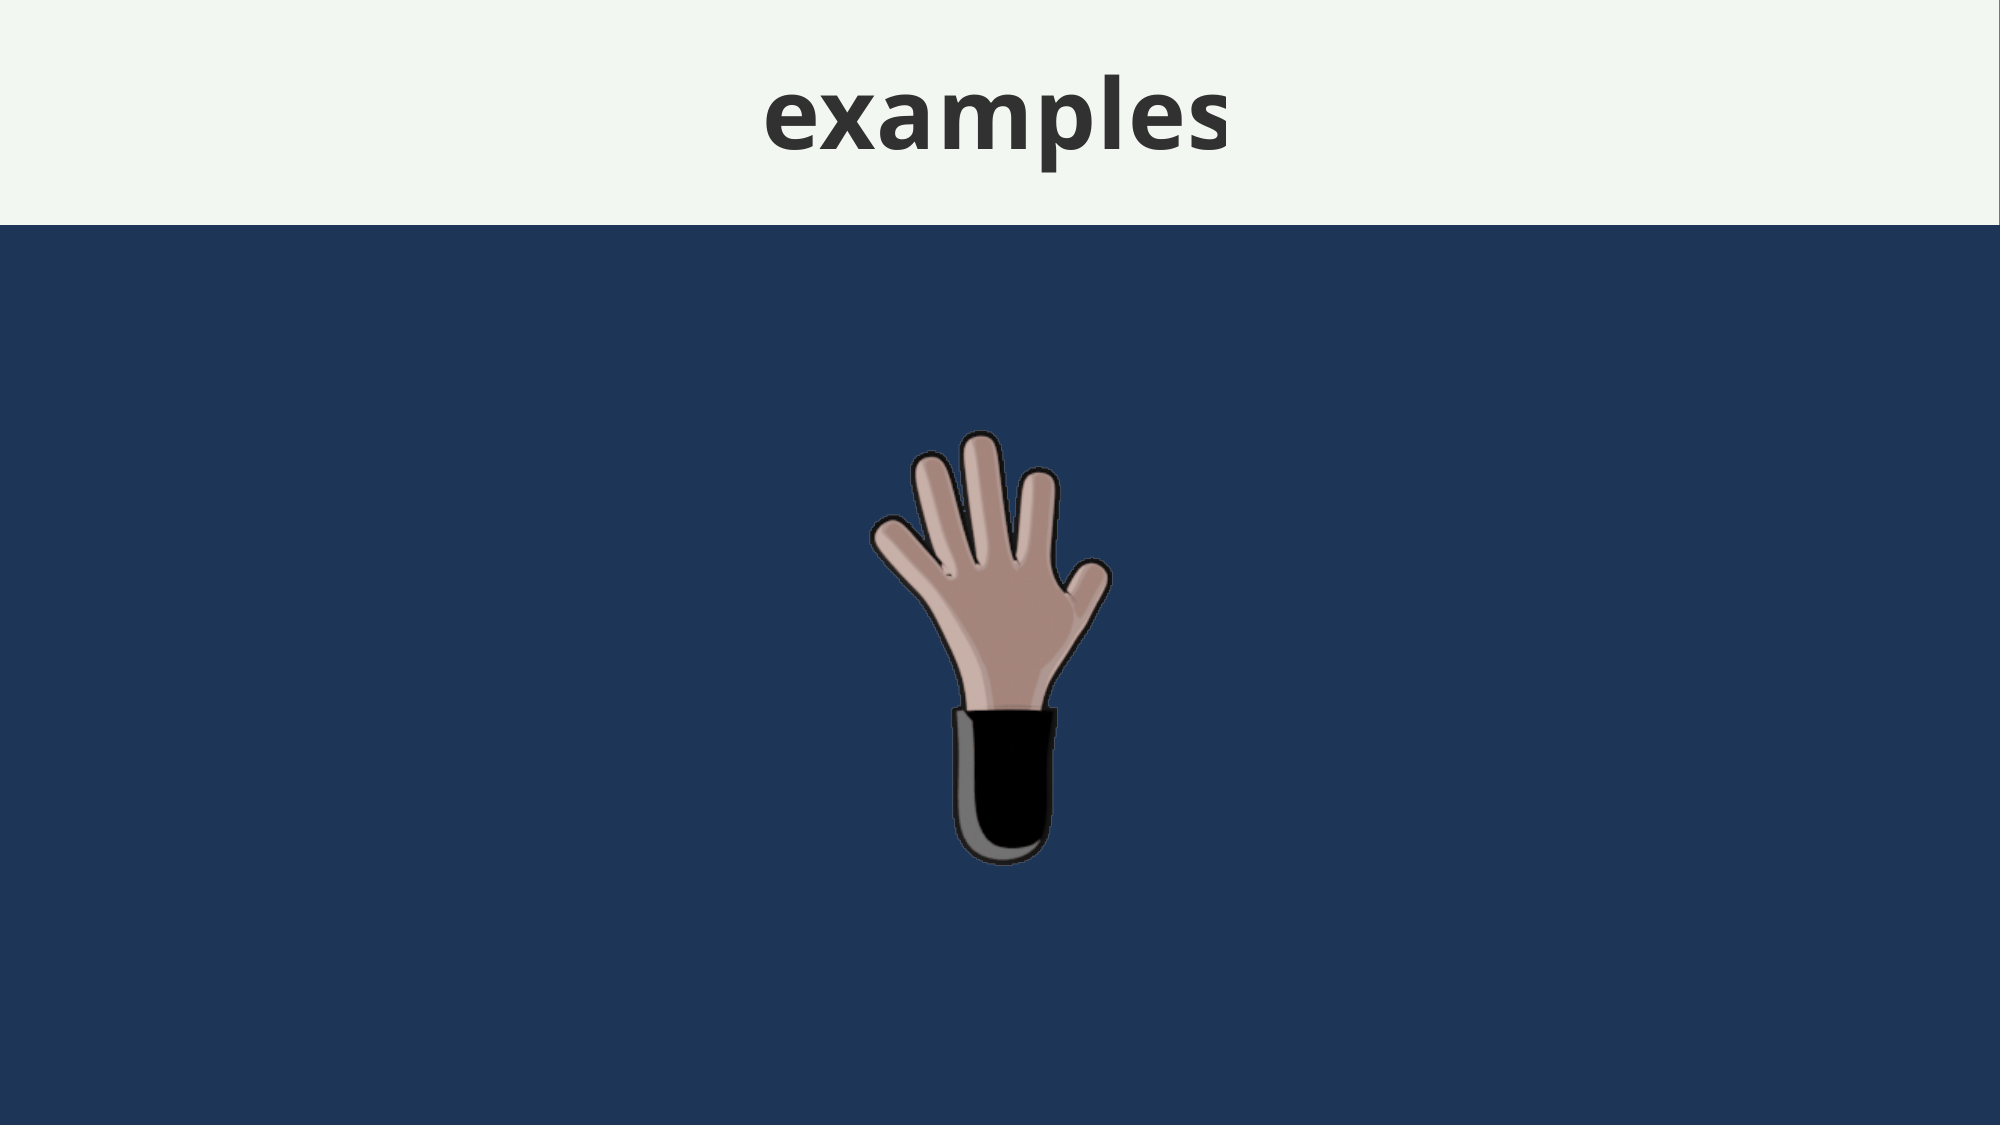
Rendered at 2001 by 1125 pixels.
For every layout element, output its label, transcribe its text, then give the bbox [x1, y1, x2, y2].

text_box examples [15, 73, 1984, 147]
picture [687, 426, 1313, 1052]
text_box [0, 0, 2000, 225]
